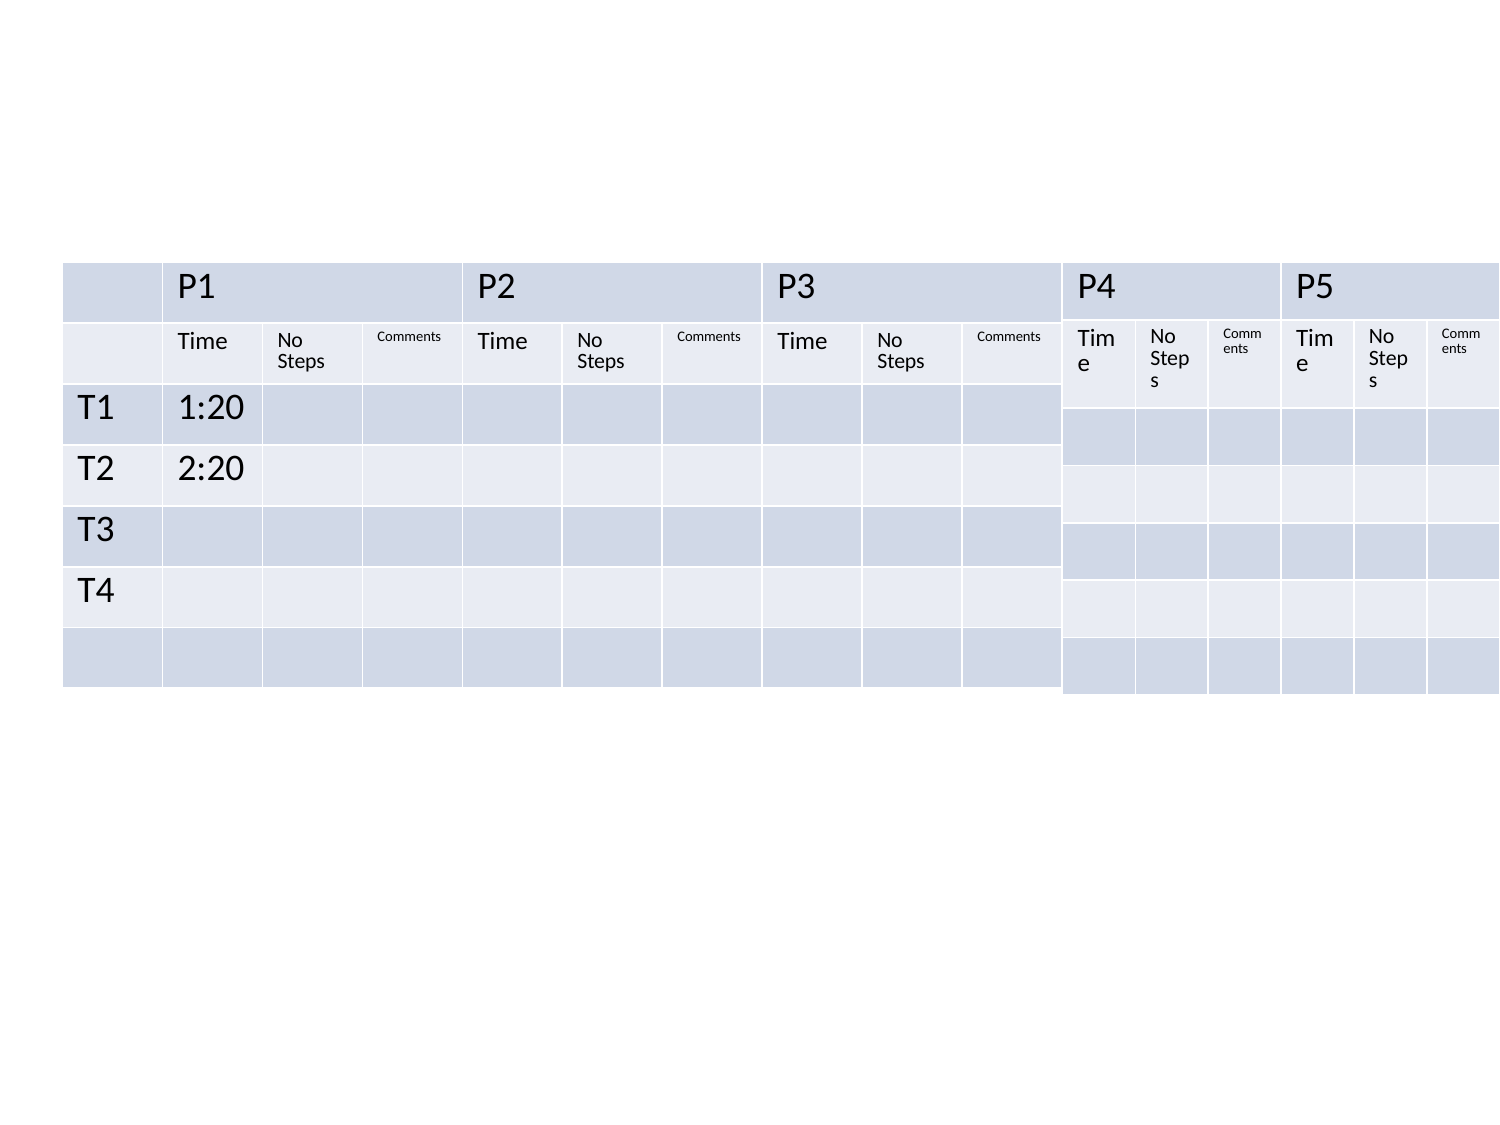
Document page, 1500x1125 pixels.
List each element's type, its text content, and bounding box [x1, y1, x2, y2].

table_cell [1209, 466, 1280, 522]
table_cell [463, 507, 561, 566]
table_cell [1355, 581, 1426, 637]
table_cell No Steps [863, 324, 961, 383]
table_cell [863, 385, 961, 444]
table_cell [963, 446, 1061, 505]
table_cell [563, 628, 661, 687]
table_cell [763, 446, 861, 505]
table_cell [1063, 581, 1135, 637]
table_cell T3 [63, 507, 162, 566]
table_cell [463, 385, 561, 444]
table_cell [1136, 638, 1207, 694]
table_cell [463, 568, 561, 627]
table_cell [963, 385, 1061, 444]
table_cell [963, 568, 1061, 627]
table_cell [1282, 581, 1353, 637]
table_header P2 [463, 263, 761, 322]
table_cell No Steps [563, 324, 661, 383]
table_cell [1355, 409, 1426, 465]
table_cell [1355, 638, 1426, 694]
table_cell [63, 628, 162, 687]
table_cell [463, 446, 561, 505]
table_cell [1428, 466, 1499, 522]
table_cell [363, 628, 462, 687]
table_cell [563, 568, 661, 627]
table_cell [263, 628, 362, 687]
table_cell [263, 446, 362, 505]
table_cell [1136, 524, 1207, 579]
table_cell 1:20 [163, 385, 262, 444]
table_cell [1136, 581, 1207, 637]
table_cell [1209, 409, 1280, 465]
table_cell [1209, 524, 1280, 579]
table_cell Time [463, 324, 561, 383]
table_cell No Steps [1136, 321, 1207, 407]
table_cell [863, 628, 961, 687]
table_cell Time [163, 324, 262, 383]
table_cell [963, 628, 1061, 687]
table_cell [363, 568, 462, 627]
table_cell T4 [63, 568, 162, 627]
table_cell [1282, 409, 1353, 465]
table_cell [263, 507, 362, 566]
table_cell [863, 446, 961, 505]
table_cell [663, 628, 761, 687]
table_cell [563, 385, 661, 444]
table_cell Time [1282, 321, 1353, 407]
table_header [63, 263, 162, 322]
table_cell [463, 628, 561, 687]
table_cell [1282, 638, 1353, 694]
table_cell [763, 568, 861, 627]
table_cell [1136, 409, 1207, 465]
table_cell Comments [1428, 321, 1499, 407]
table_cell [863, 568, 961, 627]
table_cell [1428, 581, 1499, 637]
table_cell [663, 568, 761, 627]
table_cell [363, 507, 462, 566]
table_cell [763, 628, 861, 687]
table_cell [563, 446, 661, 505]
table_cell 2:20 [163, 446, 262, 505]
table_cell [1428, 524, 1499, 579]
table_cell [1355, 466, 1426, 522]
table_cell [1428, 638, 1499, 694]
table_header P1 [163, 263, 462, 322]
table_cell T2 [63, 446, 162, 505]
table_cell Comments [1209, 321, 1280, 407]
table_cell Time [1063, 321, 1135, 407]
table_cell [1063, 409, 1135, 465]
table_cell [1209, 638, 1280, 694]
table_cell [663, 446, 761, 505]
table_cell [263, 568, 362, 627]
table_cell [263, 385, 362, 444]
table_cell No Steps [263, 324, 362, 383]
table_cell [63, 324, 162, 383]
table_cell [1282, 524, 1353, 579]
table_header P3 [763, 263, 1061, 322]
table_cell [863, 507, 961, 566]
table_cell [1063, 638, 1135, 694]
table_cell [163, 568, 262, 627]
table_cell [1063, 466, 1135, 522]
table_cell Comments [963, 324, 1061, 383]
table_cell [163, 507, 262, 566]
table_cell T1 [63, 385, 162, 444]
table_cell No Steps [1355, 321, 1426, 407]
table_cell [363, 385, 462, 444]
table_cell [763, 507, 861, 566]
table_cell Time [763, 324, 861, 383]
table_cell [663, 385, 761, 444]
table_cell Comments [363, 324, 462, 383]
table_cell [1136, 466, 1207, 522]
table_cell [163, 628, 262, 687]
table_cell [663, 507, 761, 566]
table_cell [963, 507, 1061, 566]
table_cell [763, 385, 861, 444]
table_header P4 [1063, 263, 1280, 319]
table_header P5 [1282, 263, 1499, 319]
table_cell [1209, 581, 1280, 637]
table_cell [1355, 524, 1426, 579]
table_cell [1428, 409, 1499, 465]
table_cell [1063, 524, 1135, 579]
table_cell [563, 507, 661, 566]
table_cell Comments [663, 324, 761, 383]
table_cell [363, 446, 462, 505]
table_cell [1282, 466, 1353, 522]
